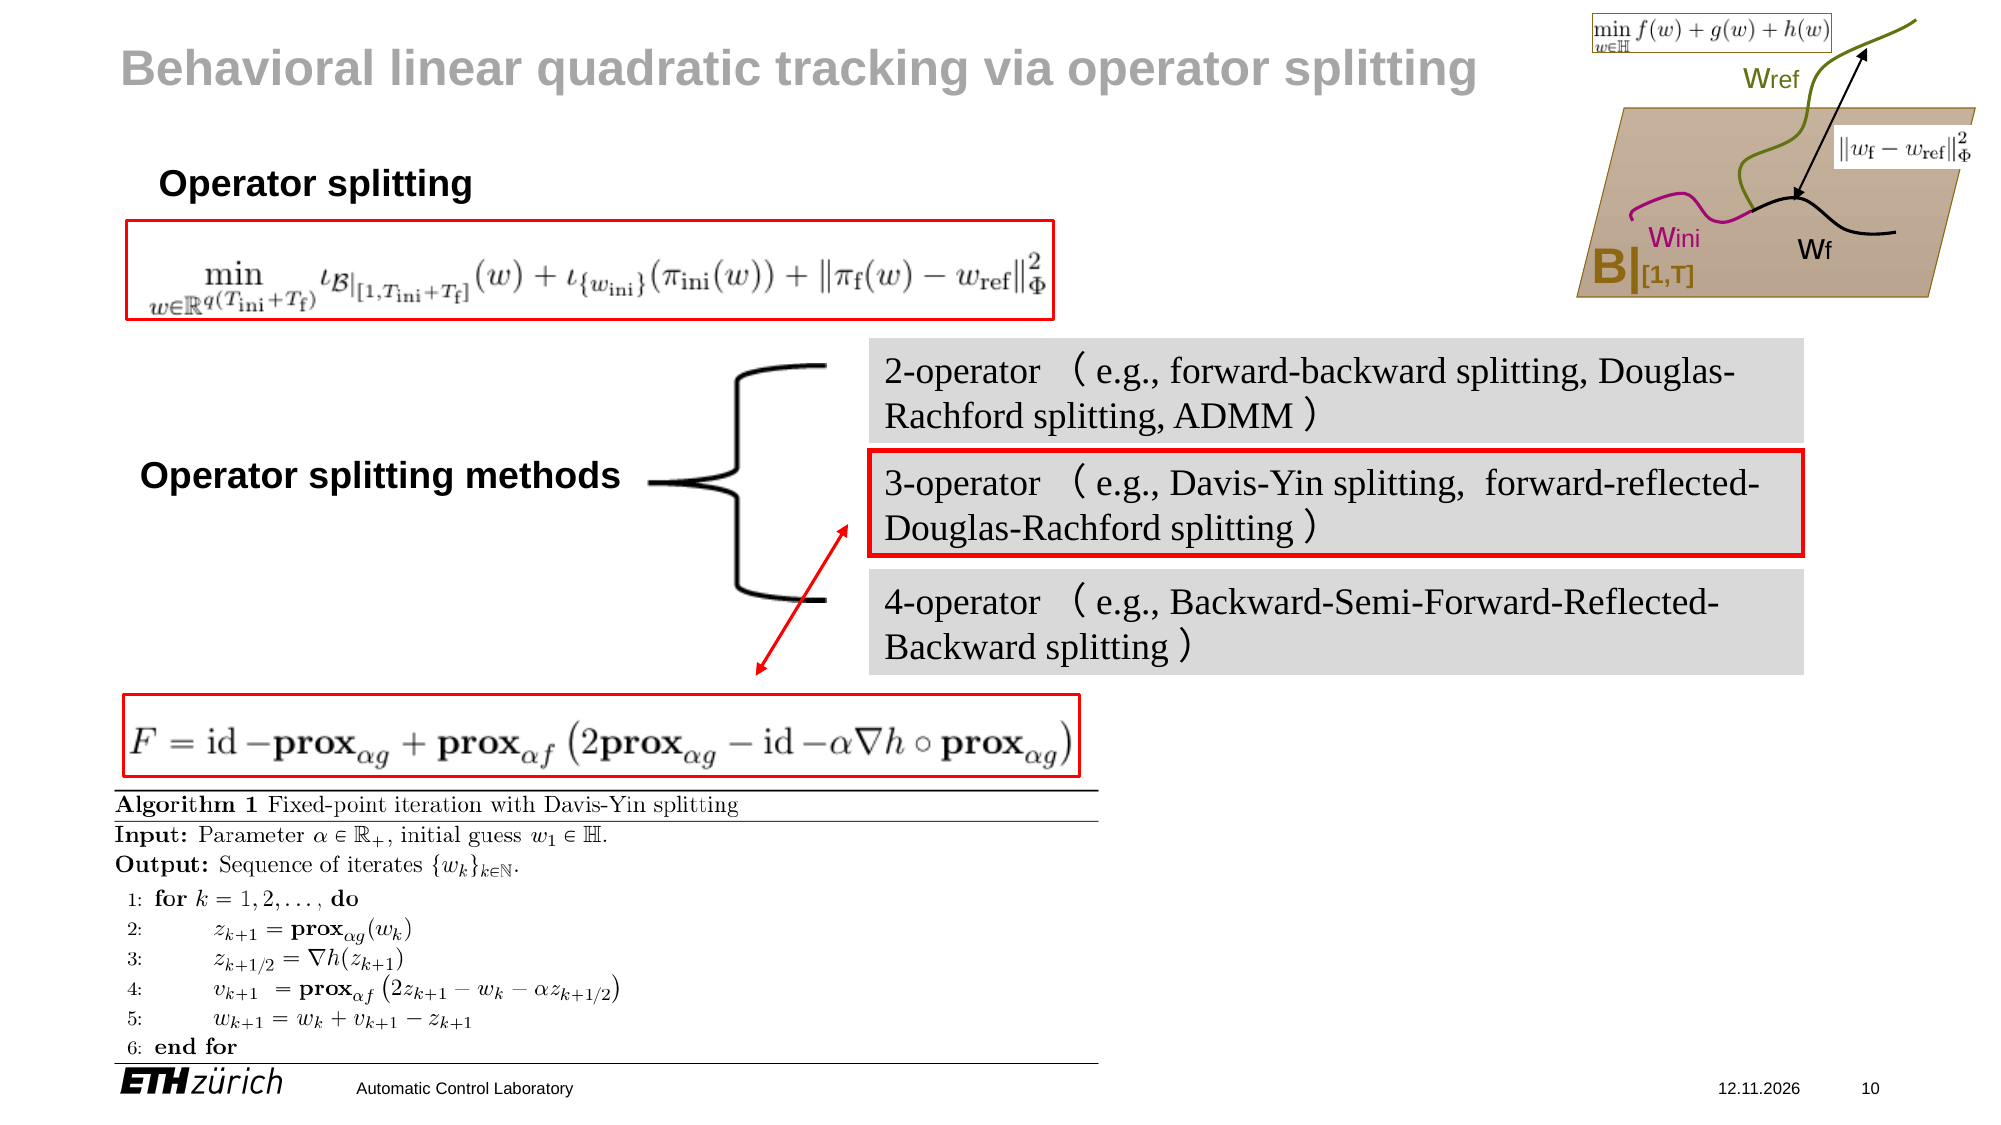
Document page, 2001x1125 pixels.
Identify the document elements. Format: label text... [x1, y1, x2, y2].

footer Automatic Control Laboratory [356, 1069, 1243, 1106]
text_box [1576, 13, 1977, 303]
text_box 3-operator（e.g., Davis-Yin splitting, forward-reflected-Douglas-Rachford splitting） [869, 450, 1804, 556]
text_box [755, 524, 849, 676]
text_box 2-operator（e.g., forward-backward splitting, Douglas-Rachford splitting, ADMM） [869, 338, 1804, 443]
picture [646, 363, 827, 603]
picture [125, 695, 1079, 776]
text_box Operator splitting methods [125, 444, 646, 504]
text_box 4-operator（e.g., Backward-Semi-Forward-Reflected-Backward splitting） [869, 569, 1804, 675]
slide_number 10 [1827, 1069, 1880, 1106]
picture [120, 1067, 282, 1094]
picture [101, 783, 1102, 1065]
picture [128, 222, 1052, 318]
text_box Operator splitting [143, 151, 1145, 212]
title Behavioral linear quadratic tracking via operator splitting [120, 42, 1576, 191]
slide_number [1718, 1069, 1819, 1106]
